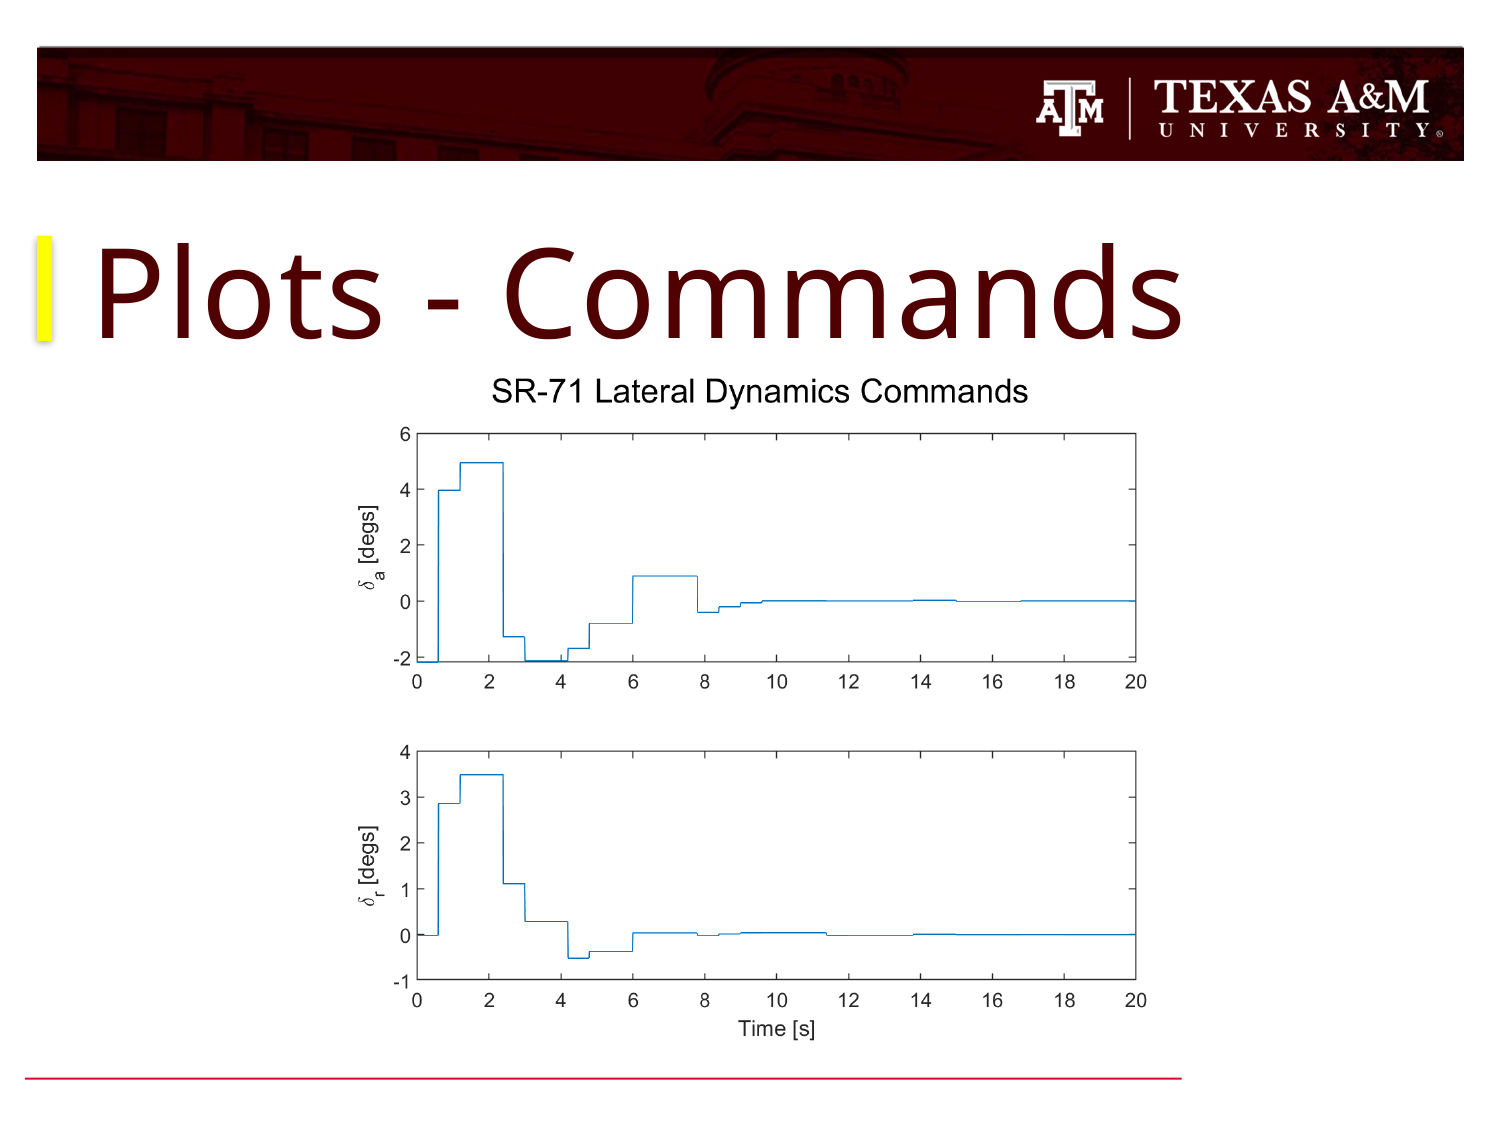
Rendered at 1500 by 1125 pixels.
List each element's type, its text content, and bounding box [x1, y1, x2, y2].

title Plots - Commands [75, 195, 1425, 383]
picture [342, 357, 1158, 1054]
picture [37, 45, 1464, 161]
